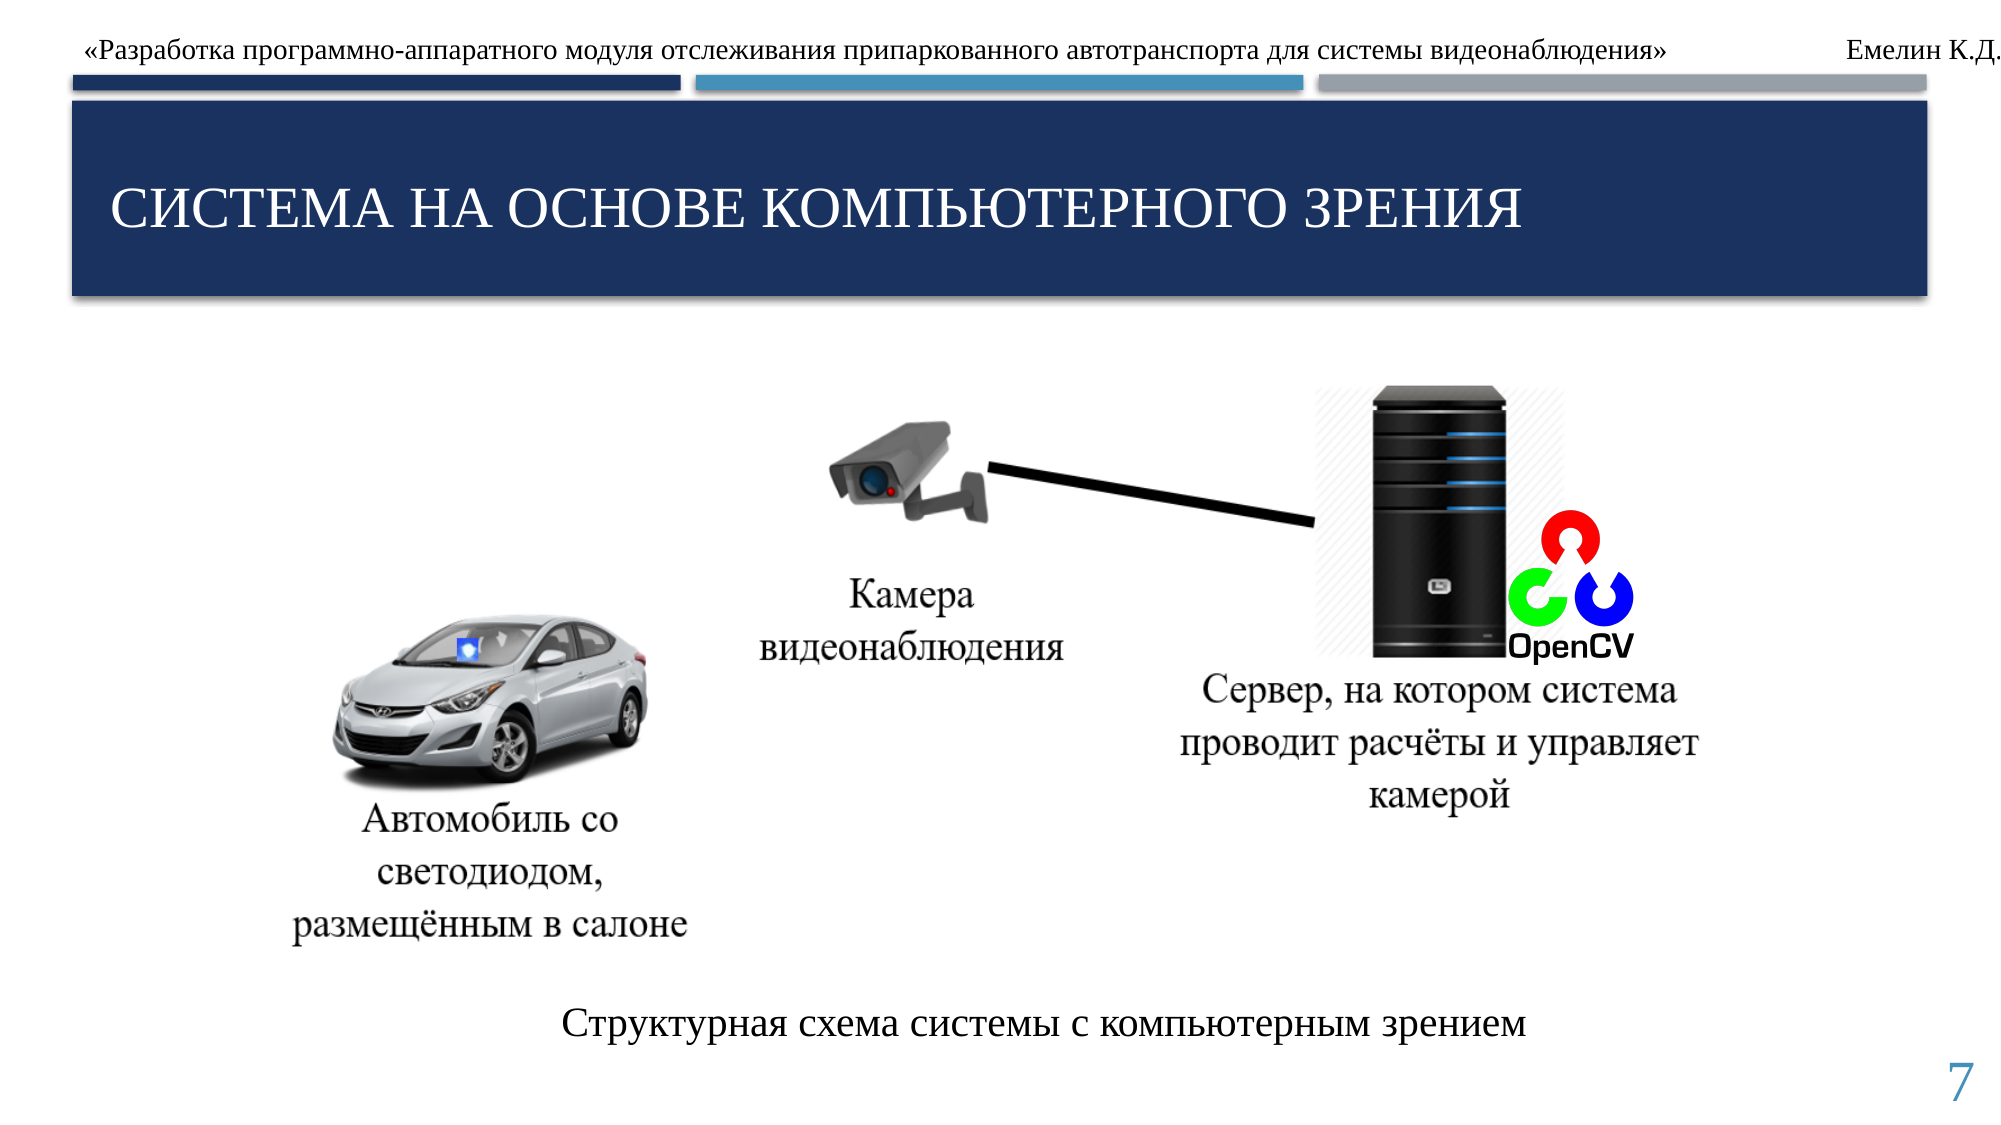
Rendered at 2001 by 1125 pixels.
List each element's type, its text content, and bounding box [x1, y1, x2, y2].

text_box Структурная схема системы с компьютерным зрением [546, 997, 1543, 1053]
picture [276, 309, 1724, 989]
slide_number 7 [1818, 1048, 1991, 1109]
text_box «Разработка программно-аппаратного модуля отслеживания припаркованного автотранспорта для системы видеонаблюдения» [68, 22, 1831, 73]
title Система на основе компьютерного зрения [95, 136, 1905, 247]
text_box Емелин К.Д. [1831, 22, 2000, 73]
